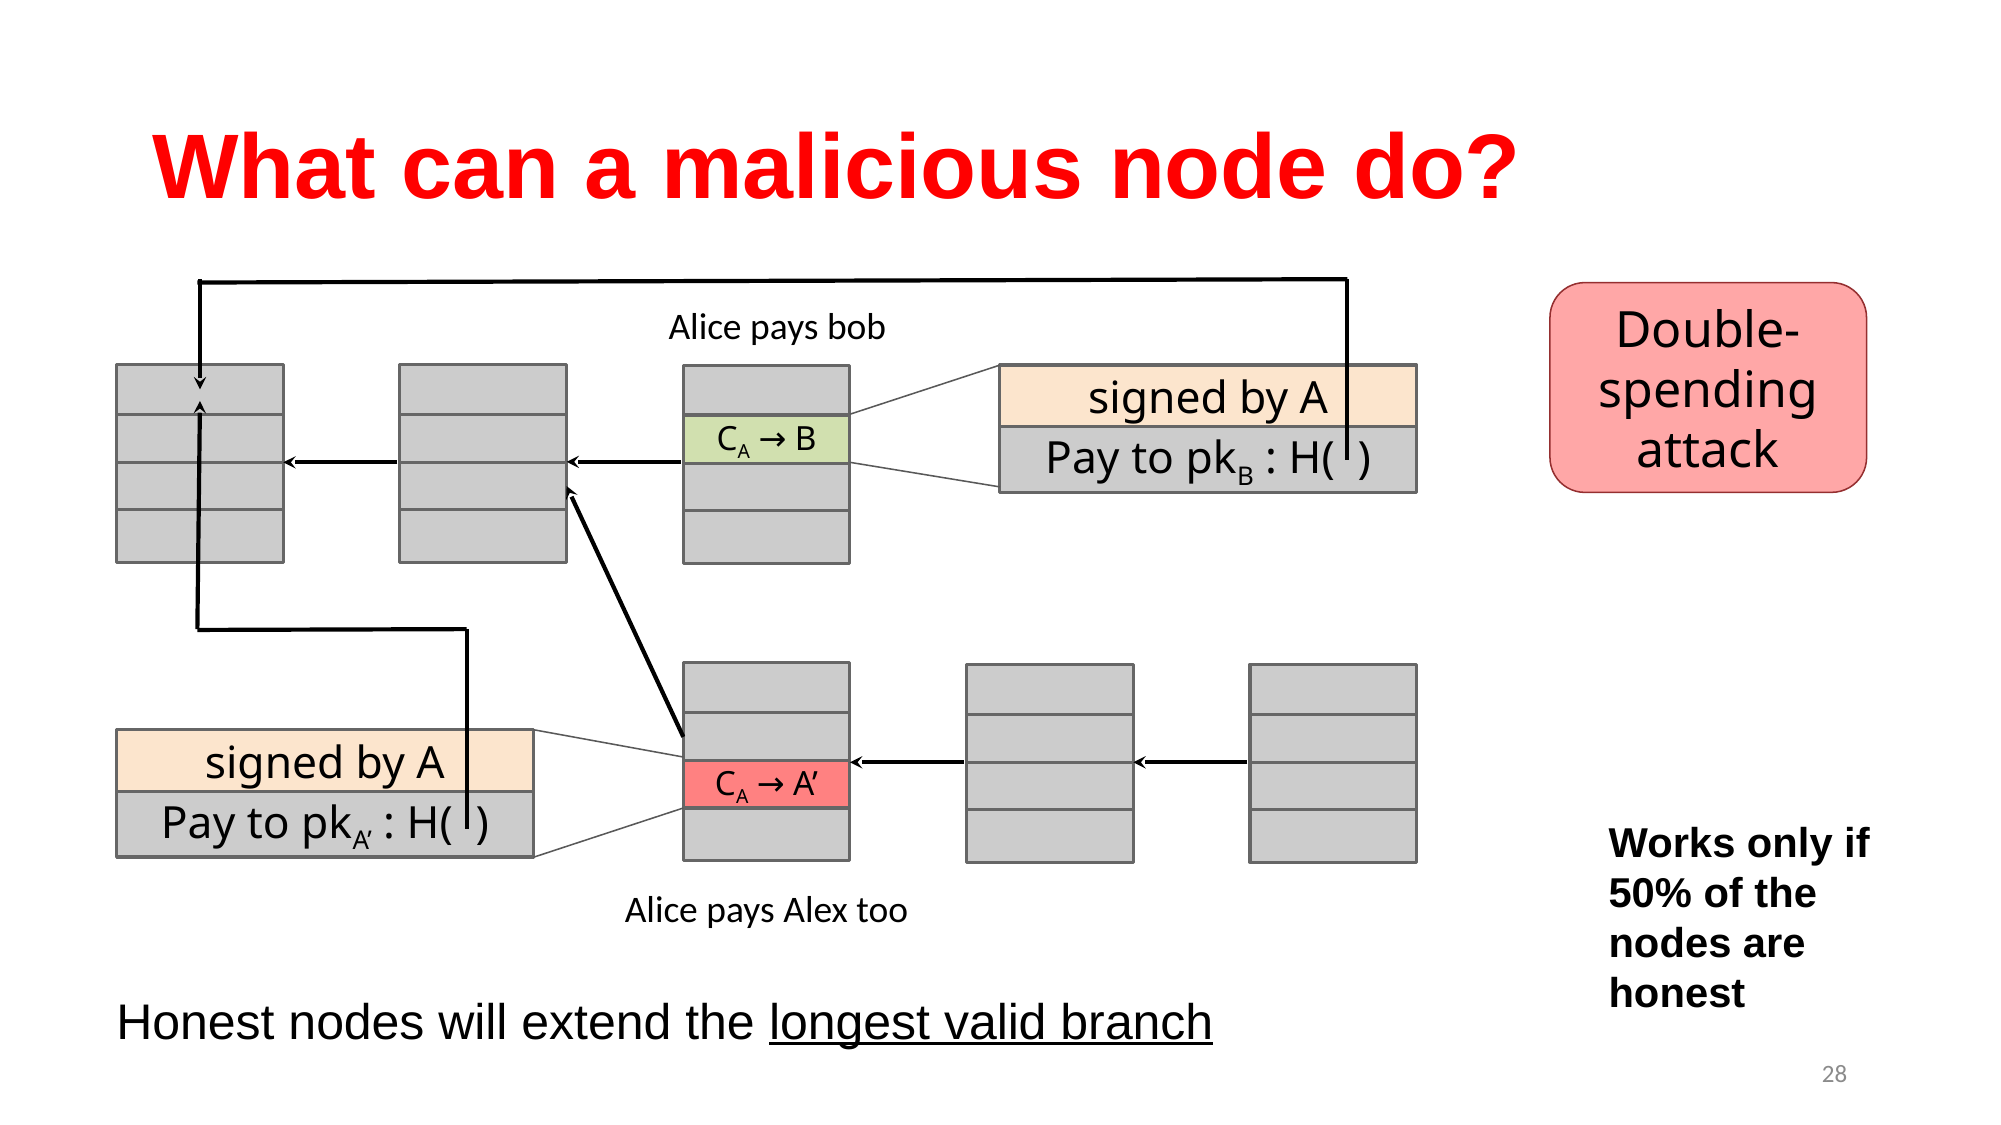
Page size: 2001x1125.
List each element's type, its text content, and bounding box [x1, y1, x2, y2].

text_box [683, 662, 850, 861]
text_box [999, 364, 1417, 493]
slide_number 28 [1412, 1042, 1863, 1103]
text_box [849, 364, 1000, 415]
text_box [533, 729, 684, 757]
text_box Double-spending attack [1549, 282, 1867, 493]
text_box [1249, 664, 1417, 863]
title What can a malicious node do? [137, 59, 1863, 278]
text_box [116, 364, 284, 563]
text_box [533, 808, 684, 858]
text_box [399, 364, 567, 563]
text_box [116, 729, 534, 857]
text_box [566, 485, 684, 729]
text_box Honest nodes will extend the longest valid branch [96, 979, 1268, 1060]
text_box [683, 365, 850, 564]
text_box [849, 462, 1000, 487]
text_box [201, 279, 1347, 283]
text_box Alice pays Alex too [610, 877, 924, 938]
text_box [966, 664, 1134, 863]
text_box Alice pays bob [653, 294, 902, 355]
text_box Works only if 50% of the nodes are honest [1593, 807, 1960, 1023]
